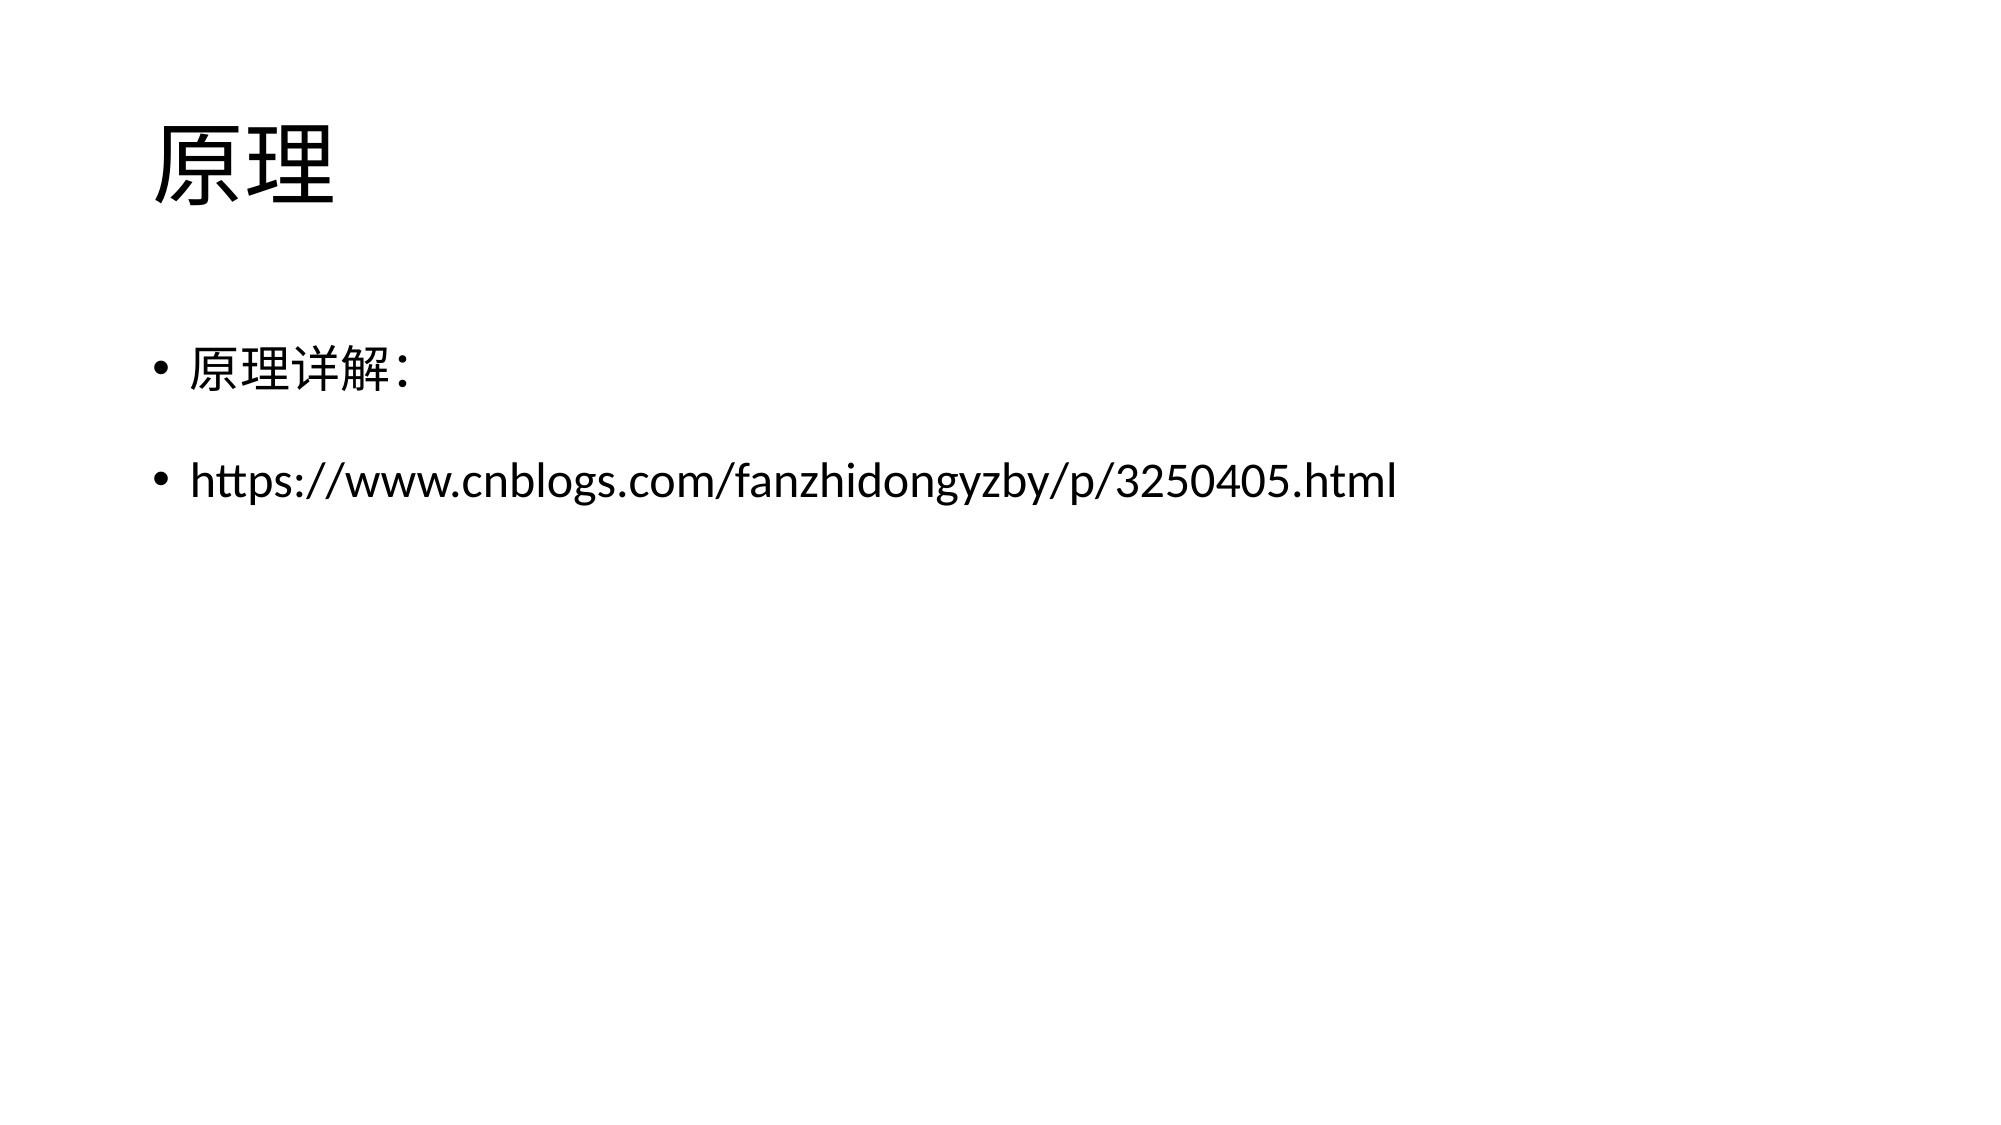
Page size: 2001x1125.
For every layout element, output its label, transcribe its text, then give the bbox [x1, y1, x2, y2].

title 原理 [137, 59, 1863, 278]
list 原理详解： https://www.cnblogs.com/fanzhidongyzby/p/3250405.html [137, 299, 1863, 606]
